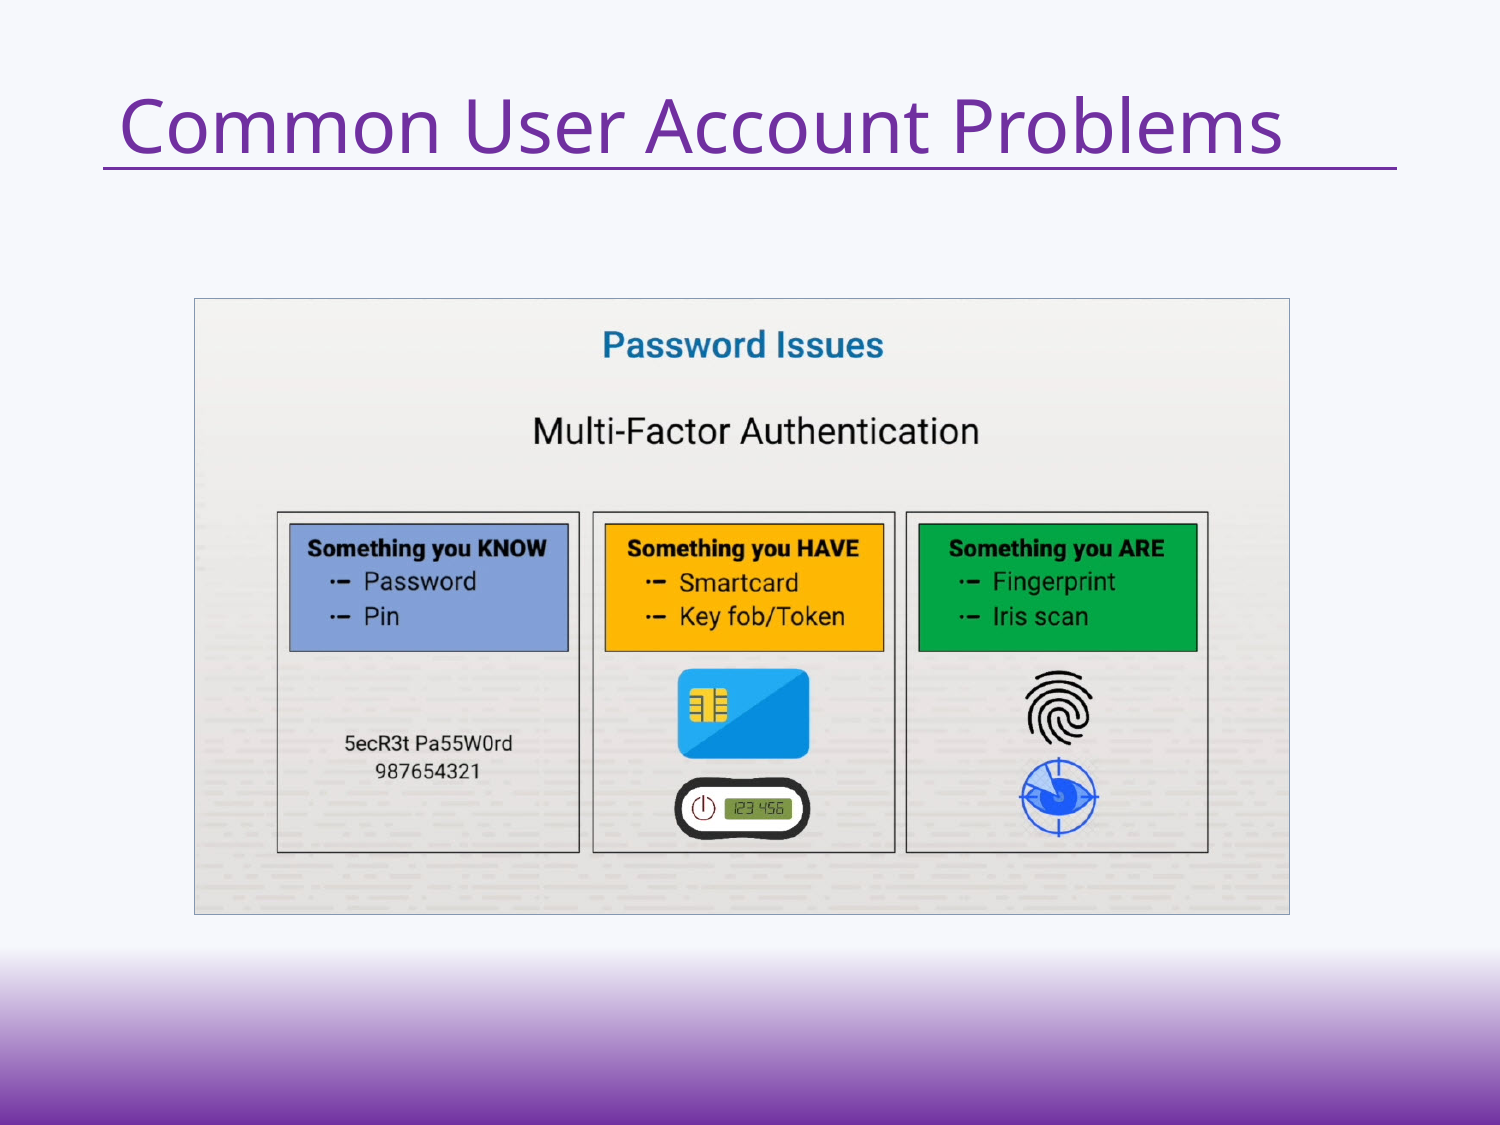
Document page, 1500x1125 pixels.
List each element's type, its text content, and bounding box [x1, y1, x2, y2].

title Common User Account Problems [103, 49, 1397, 210]
picture [194, 298, 1290, 915]
